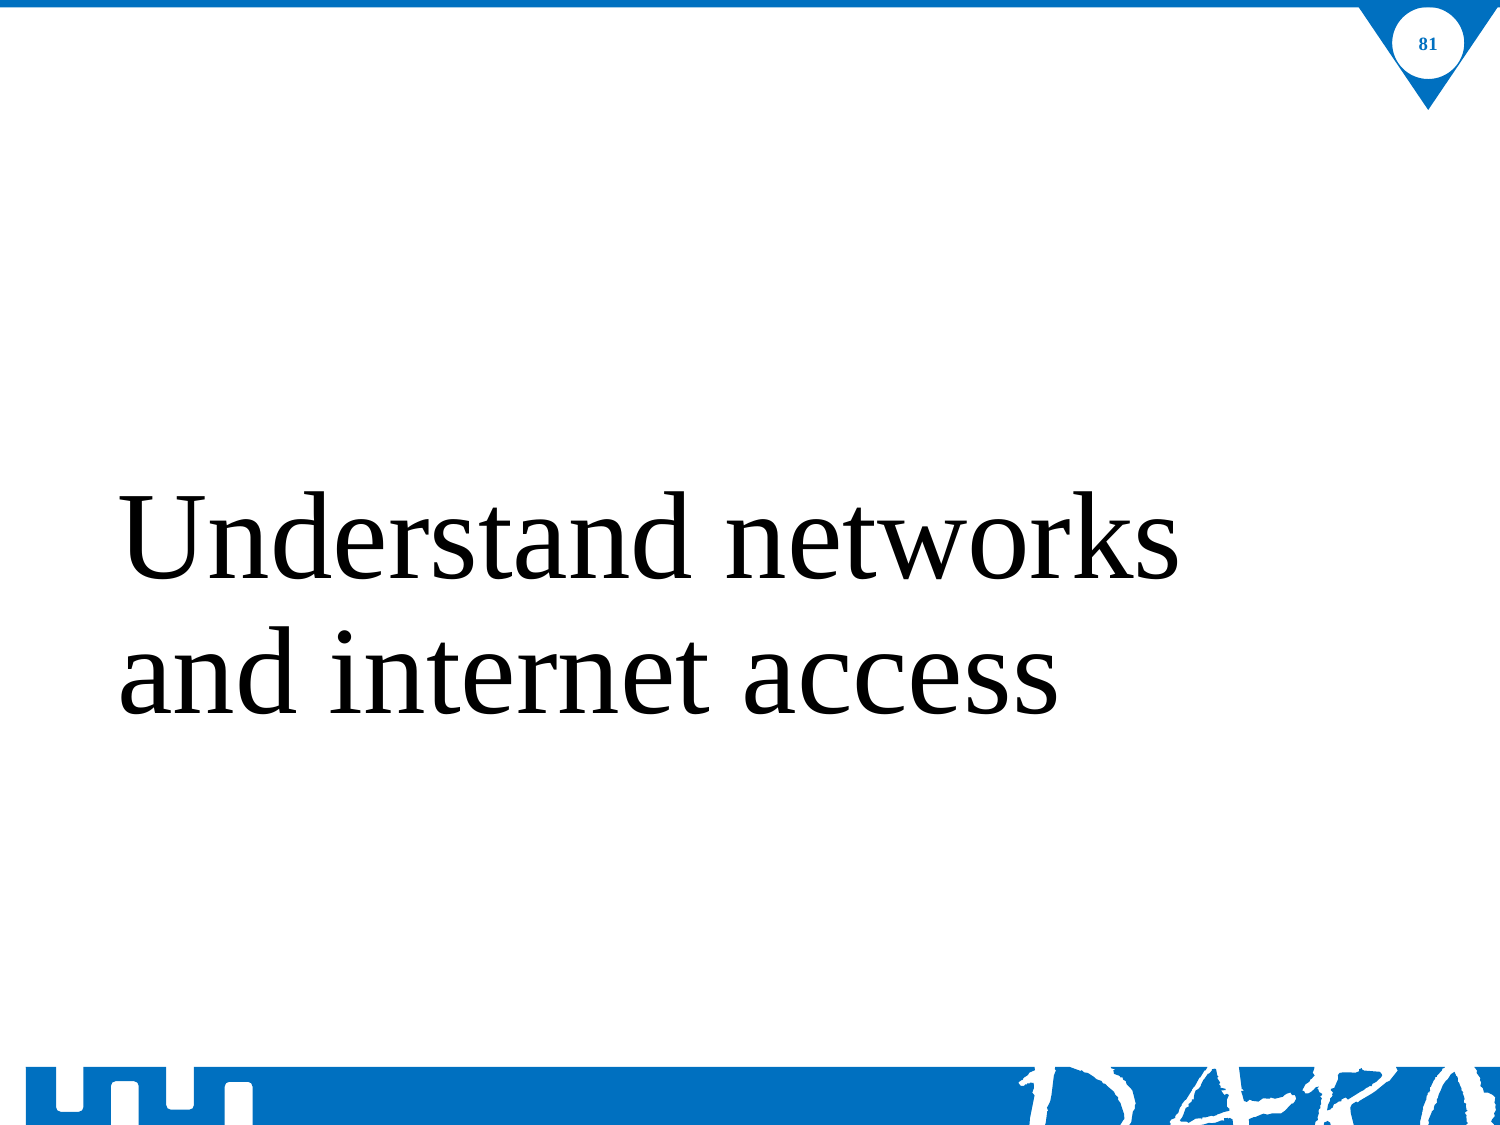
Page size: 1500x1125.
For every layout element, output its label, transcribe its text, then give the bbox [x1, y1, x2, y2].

slide_number 81 [1259, 13, 1500, 73]
title Understand networks and internet access [102, 280, 1397, 749]
